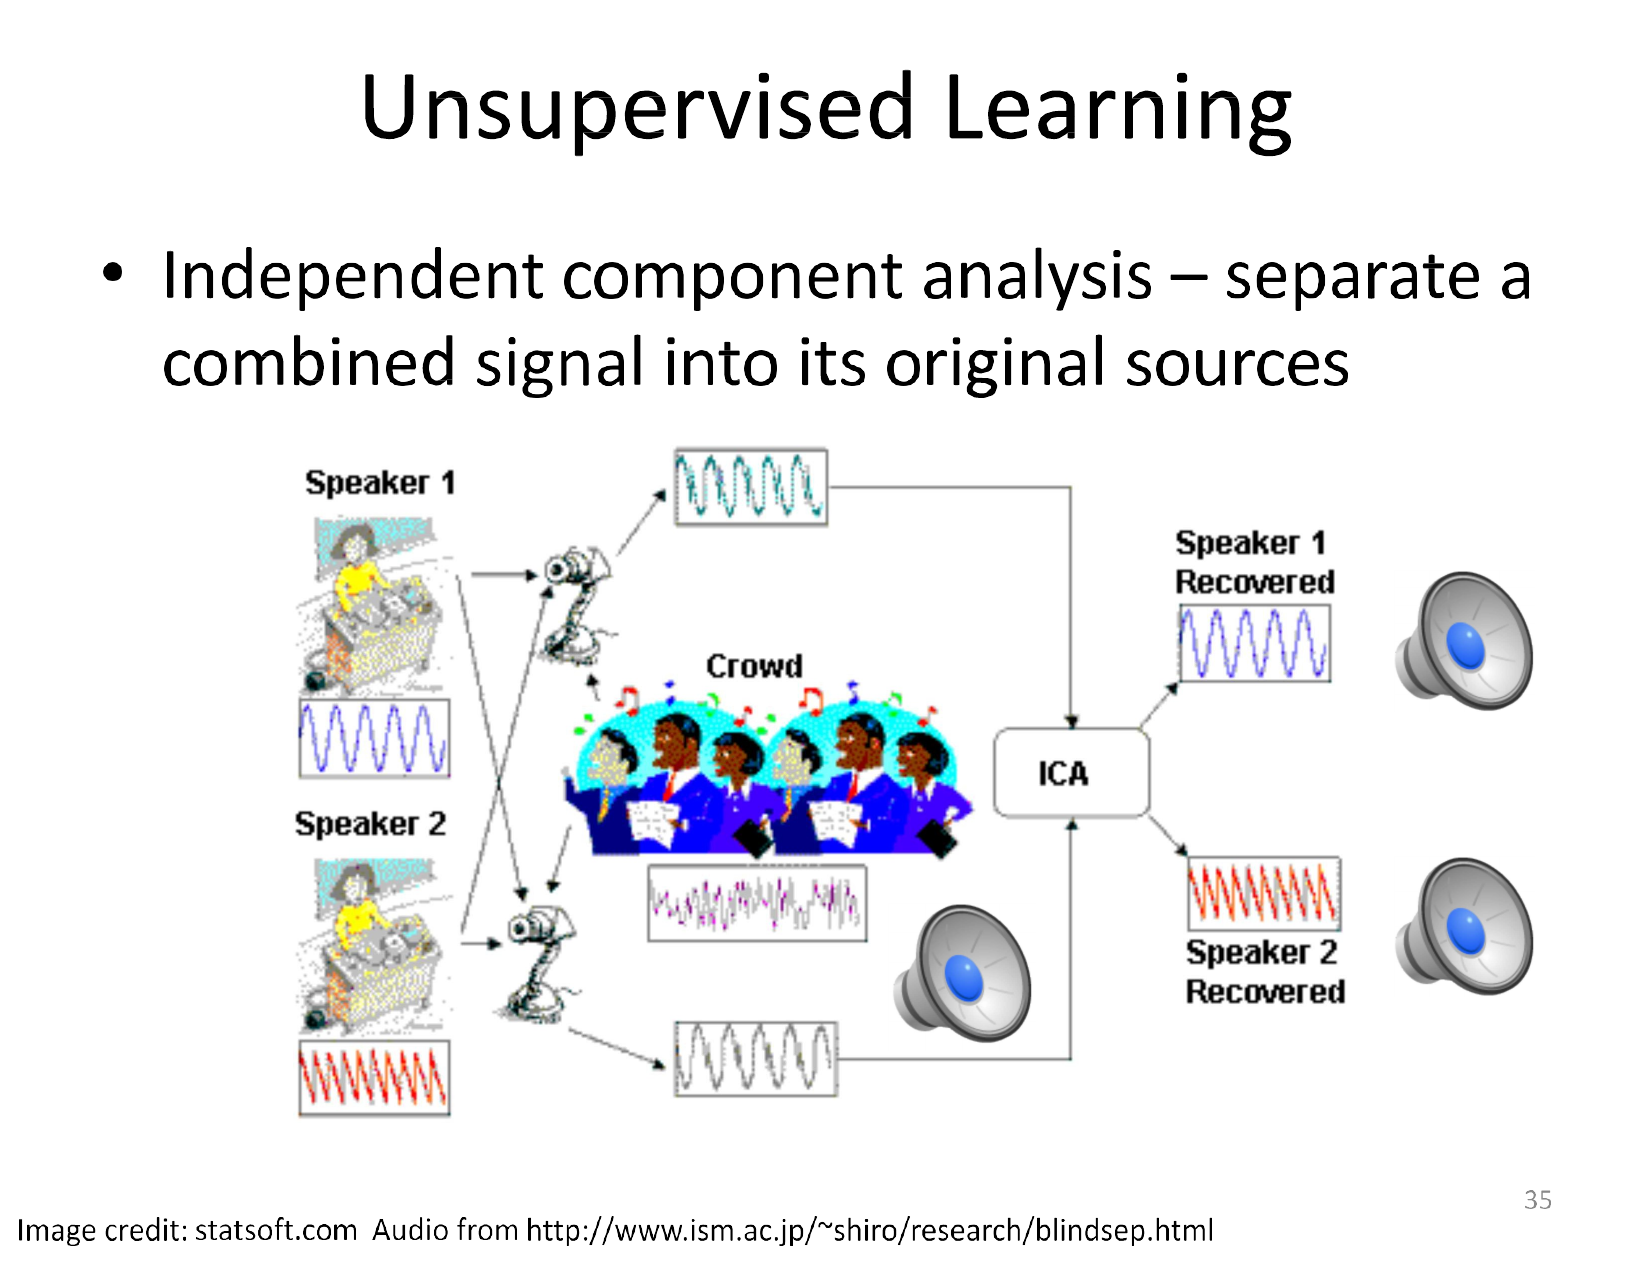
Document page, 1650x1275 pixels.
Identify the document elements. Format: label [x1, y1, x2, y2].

picture [184, 247, 543, 311]
text_box [988, 90, 1029, 140]
text_box [1235, 349, 1348, 386]
text_box [478, 90, 511, 140]
text_box [684, 341, 778, 386]
text_box [819, 90, 861, 140]
picture [163, 349, 190, 386]
text_box [949, 74, 983, 139]
text_box [927, 337, 1012, 399]
picture [1021, 349, 1051, 386]
text_box [1177, 72, 1188, 83]
text_box [235, 350, 284, 385]
text_box [429, 90, 468, 139]
text_box [1201, 90, 1240, 139]
text_box [1095, 334, 1102, 385]
picture [477, 336, 624, 399]
text_box [708, 91, 751, 139]
picture [997, 262, 1025, 299]
text_box [1038, 90, 1075, 140]
picture [1226, 262, 1358, 311]
picture [1393, 856, 1535, 998]
picture [372, 1217, 517, 1241]
text_box [521, 91, 560, 140]
text_box [1170, 274, 1208, 280]
text_box [332, 350, 339, 386]
picture [1128, 262, 1152, 299]
text_box [564, 262, 628, 299]
text_box [365, 74, 414, 140]
text_box [1249, 90, 1292, 157]
text_box [667, 337, 675, 345]
text_box [167, 250, 174, 298]
picture [349, 349, 378, 386]
picture [961, 262, 990, 299]
picture [293, 445, 1347, 1123]
picture [528, 1216, 1212, 1246]
text_box [668, 350, 674, 386]
text_box [294, 334, 324, 386]
picture [923, 262, 951, 299]
picture [194, 349, 228, 386]
text_box [1178, 91, 1187, 139]
picture [1501, 262, 1529, 299]
text_box [1126, 349, 1189, 386]
text_box [759, 91, 768, 139]
picture [694, 254, 903, 311]
text_box [1368, 254, 1479, 299]
text_box [869, 69, 911, 140]
picture [1058, 349, 1086, 386]
text_box [758, 72, 769, 83]
picture [102, 262, 122, 282]
text_box [386, 334, 453, 386]
text_box [574, 90, 616, 157]
text_box [678, 90, 704, 139]
text_box [1125, 90, 1163, 139]
text_box [196, 1217, 356, 1241]
text_box [1113, 250, 1121, 258]
picture [886, 349, 920, 386]
text_box [1089, 90, 1116, 139]
text_box [624, 90, 666, 140]
text_box [635, 262, 684, 298]
text_box [332, 337, 340, 345]
picture [1196, 350, 1225, 386]
picture [1394, 570, 1535, 712]
text_box [779, 90, 811, 140]
picture [18, 1217, 186, 1246]
text_box [1113, 263, 1120, 298]
text_box [634, 334, 641, 385]
text_box [801, 336, 865, 386]
picture [1524, 1190, 1551, 1210]
text_box [1035, 247, 1106, 312]
